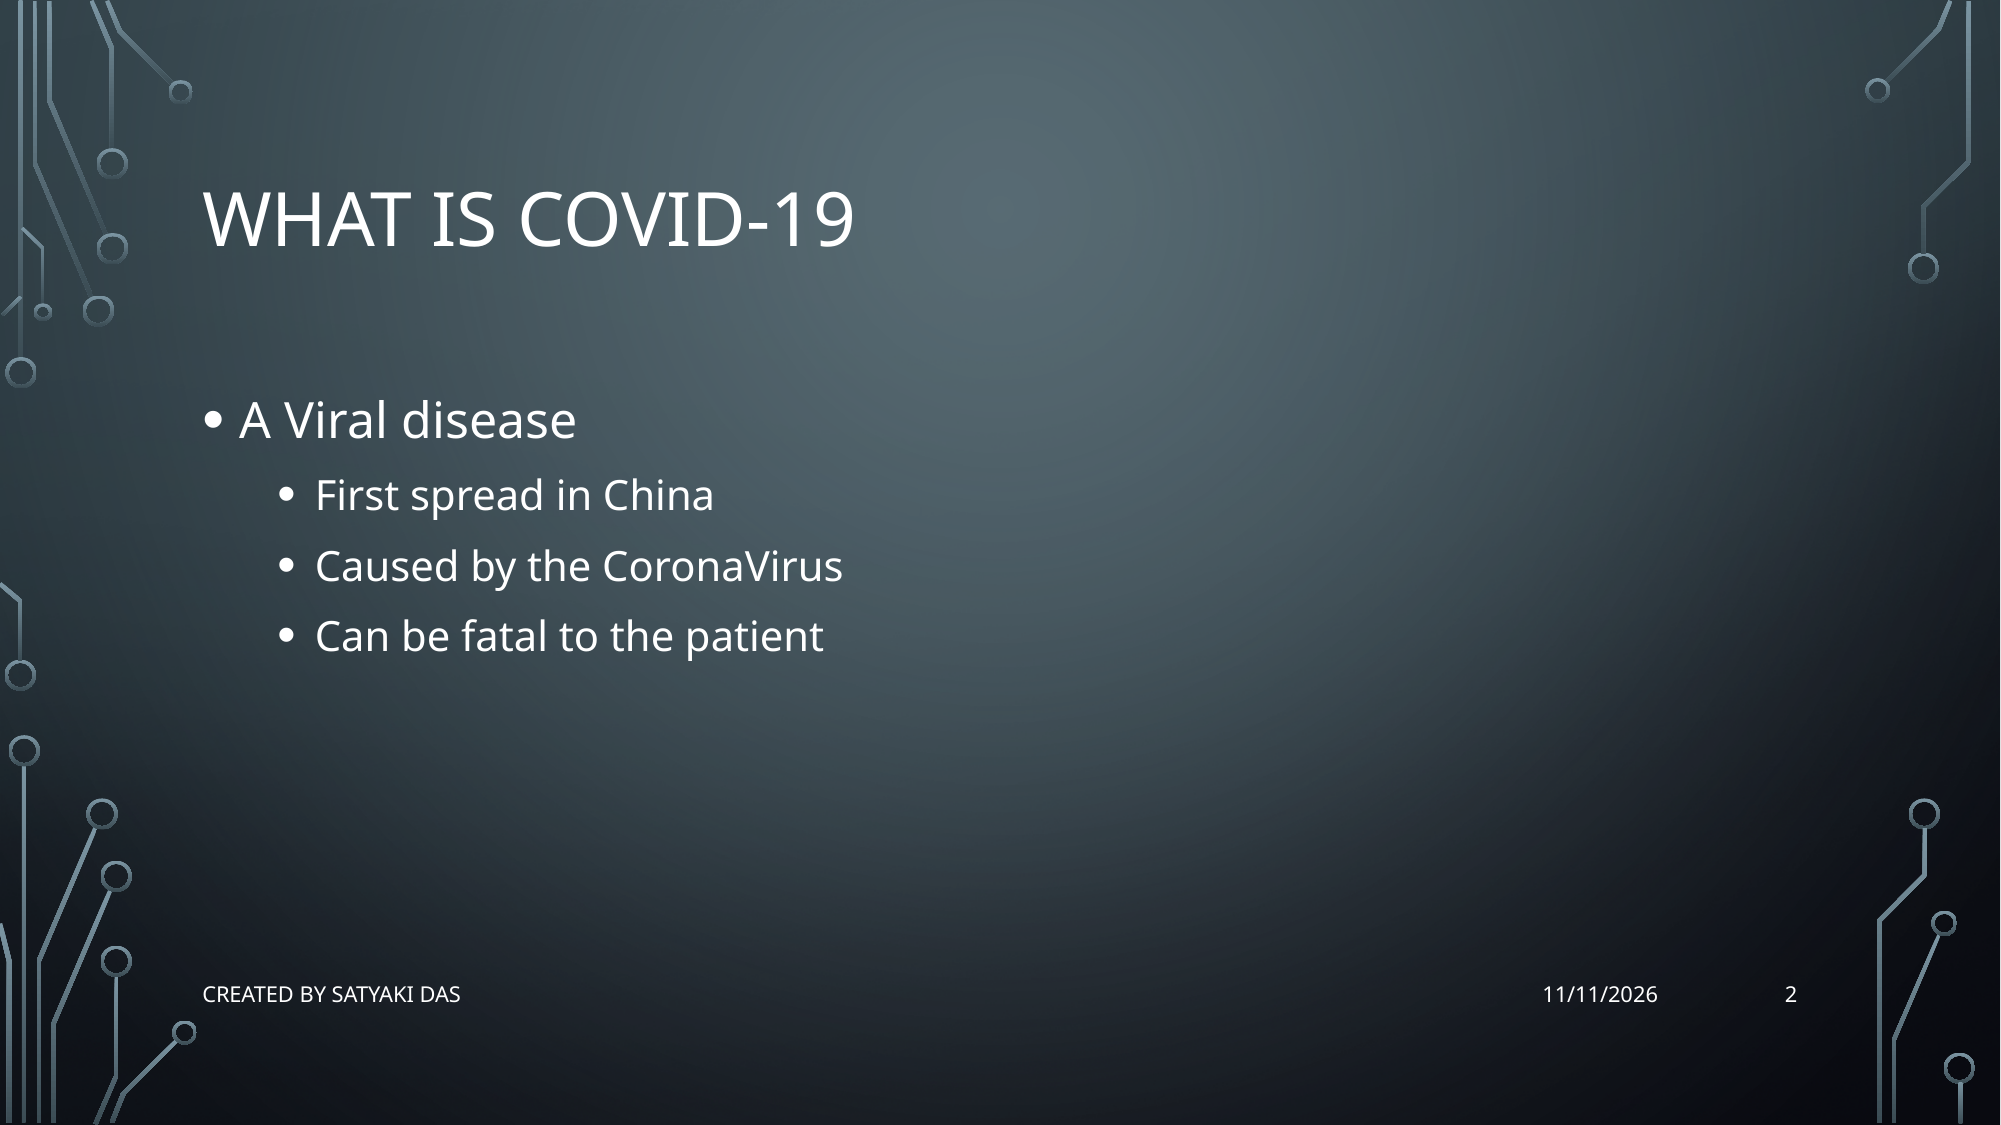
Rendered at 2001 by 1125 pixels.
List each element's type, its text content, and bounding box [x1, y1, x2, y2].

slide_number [1223, 965, 1674, 1025]
slide_number 2 [1685, 965, 1813, 1025]
title What is covid-19 [187, 101, 1813, 344]
footer Created by Satyaki Das [187, 965, 1211, 1025]
list A Viral disease First spread in China Caused by the CoronaVirus Can be fatal to the patient [187, 369, 1813, 950]
